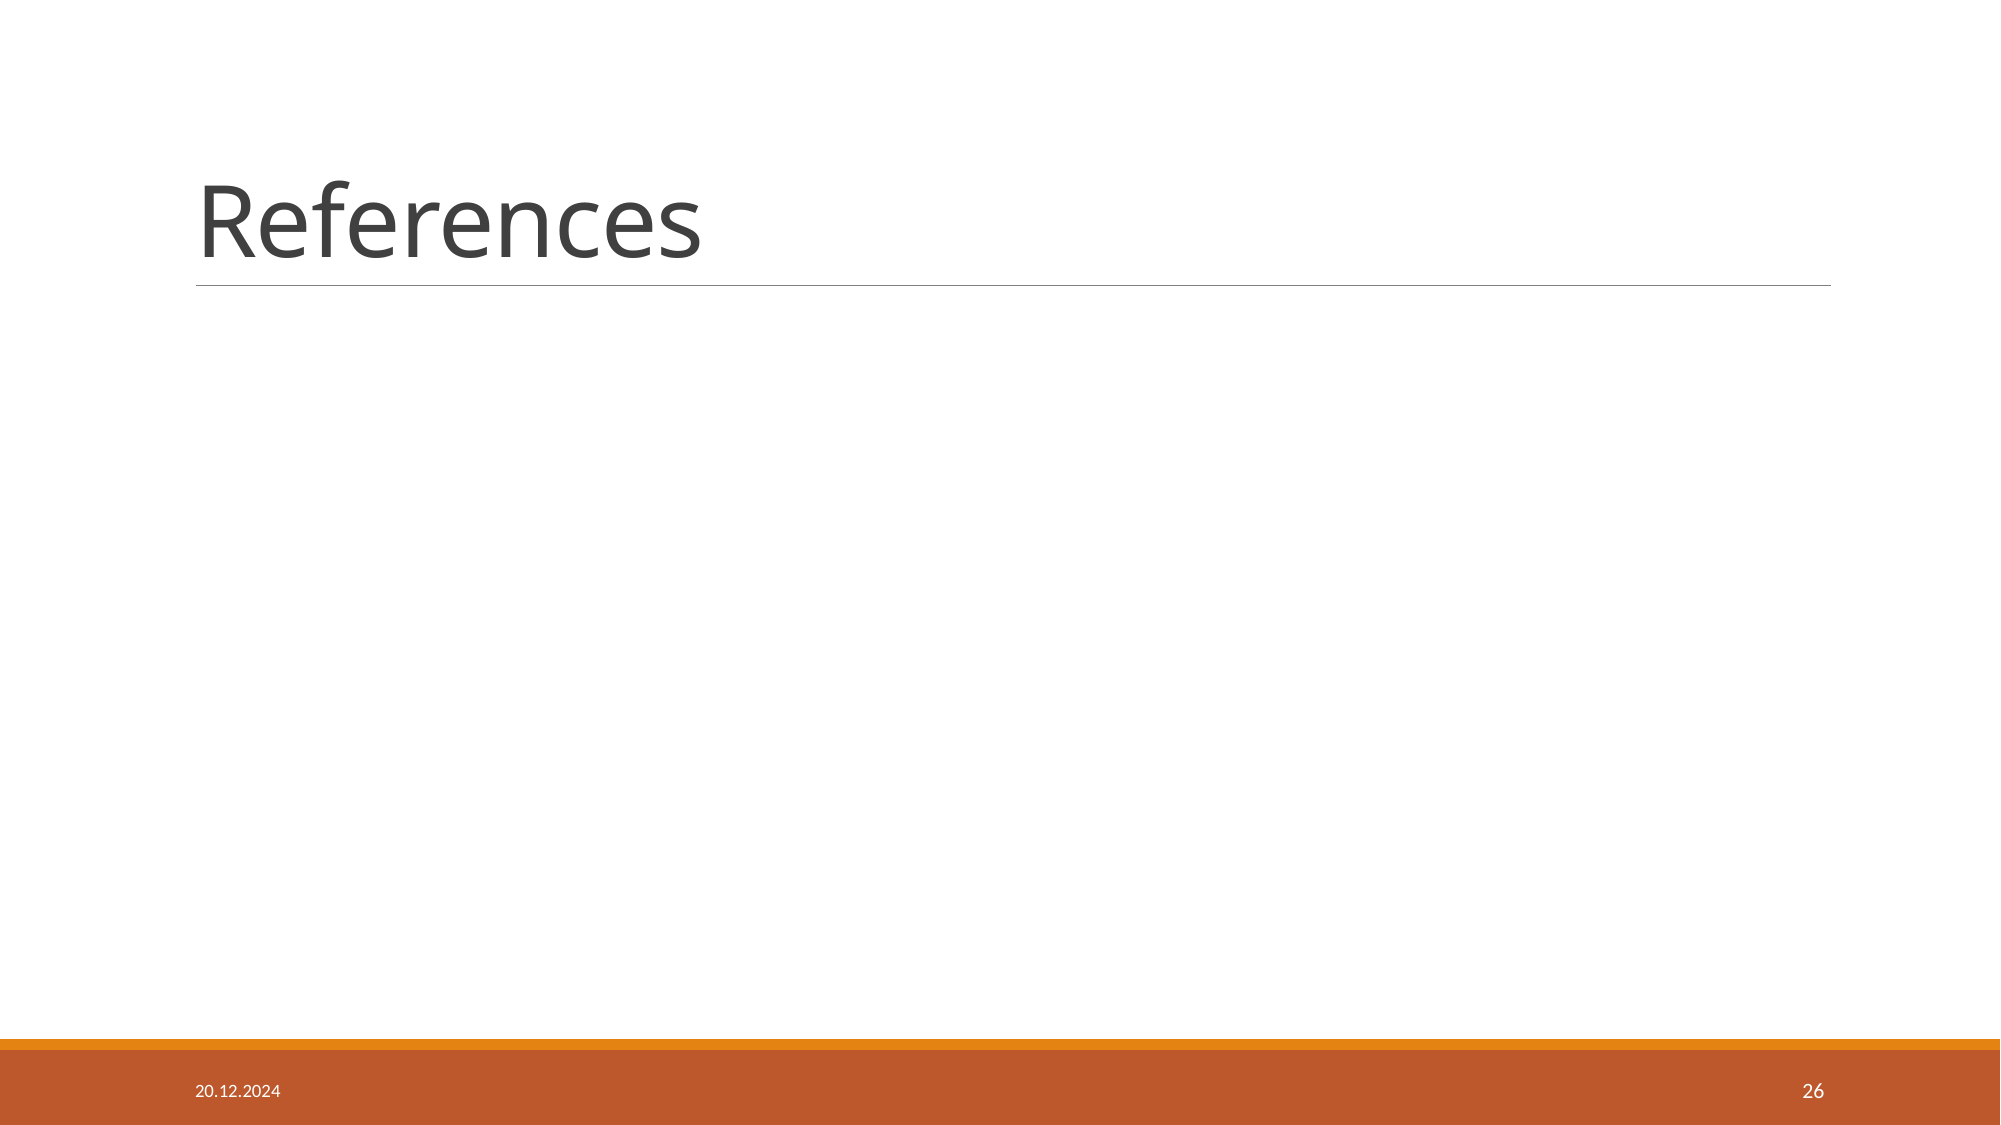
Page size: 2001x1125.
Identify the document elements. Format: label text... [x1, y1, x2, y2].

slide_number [180, 1059, 586, 1120]
title References [180, 47, 1830, 285]
slide_number 26 [1624, 1059, 1840, 1120]
